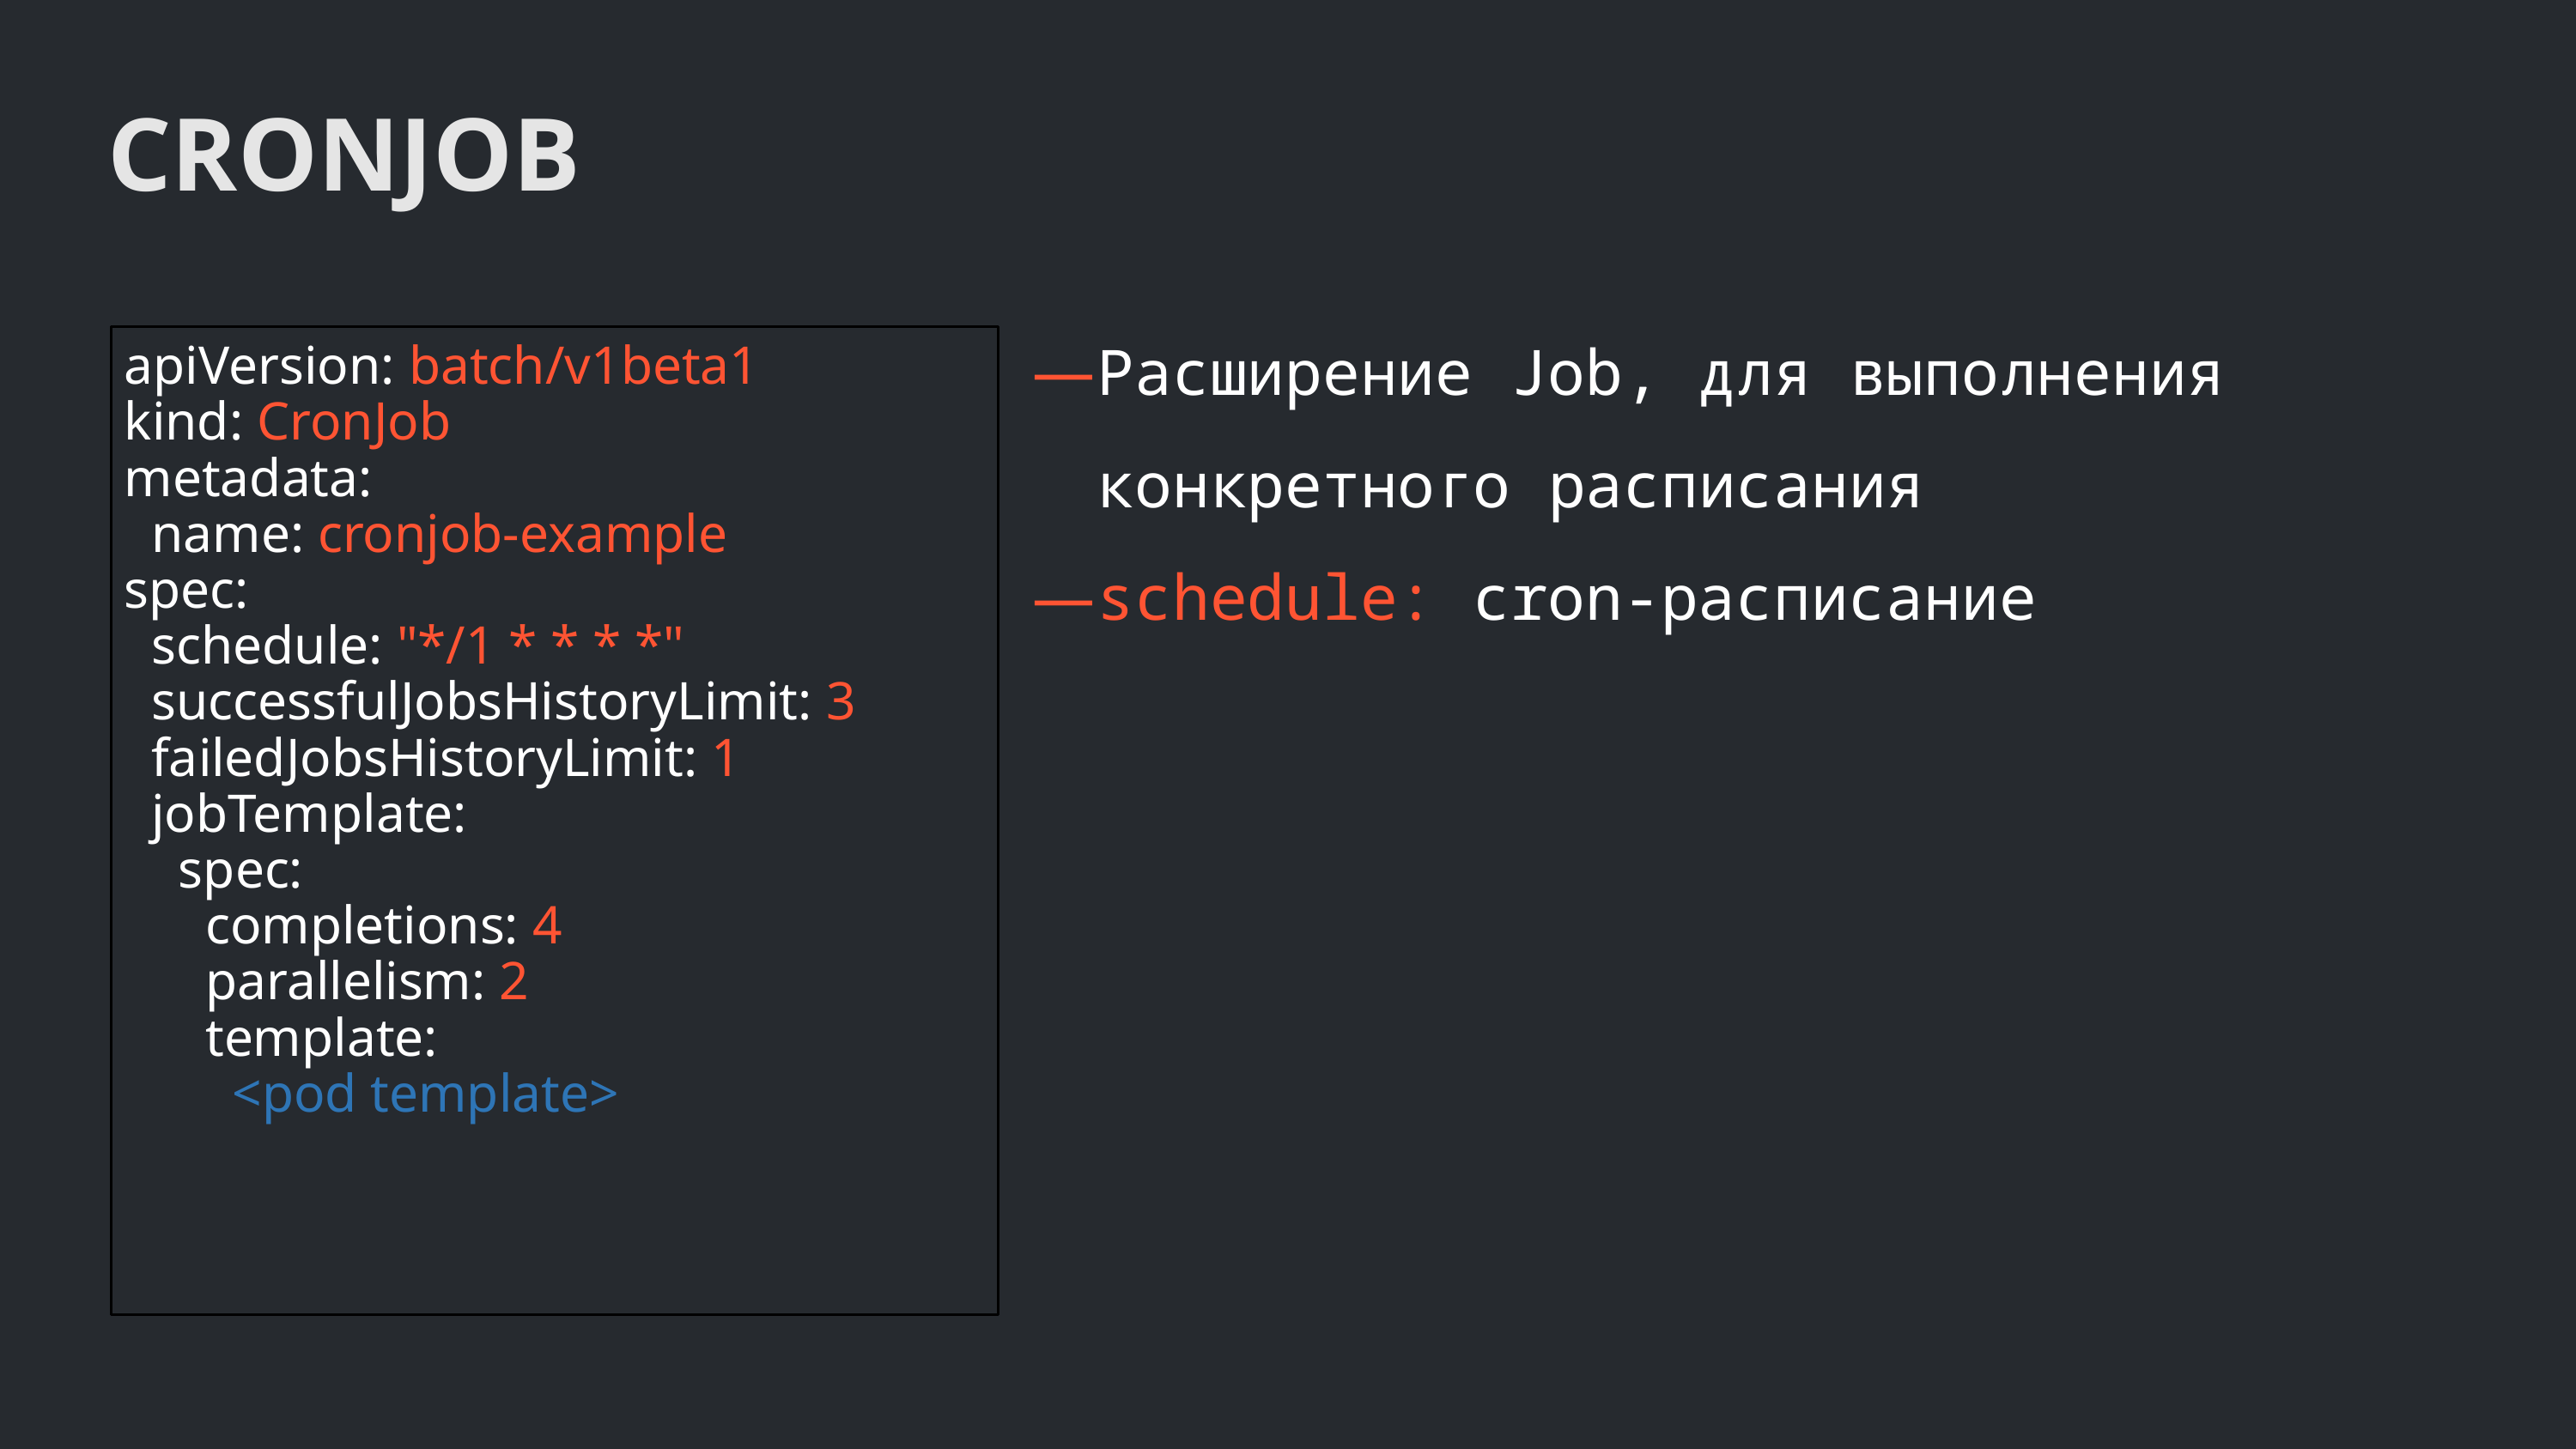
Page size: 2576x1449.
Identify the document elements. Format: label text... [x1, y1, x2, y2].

list CRONJOB [107, 110, 2415, 364]
list Расширение Job, для выполнения конкретного расписания schedule: cron-расписание [1032, 294, 2415, 1315]
text_box apiVersion: batch/v1beta1 kind: CronJob metadata: name: cronjob-example spec: schedule: "*/1 * * * *" successfulJobsHistoryLimit: 3 failedJobsHistoryLimit: 1 jobTemplate: spec: completions: 4 parallelism: 2 template: <pod template> [111, 326, 999, 1315]
